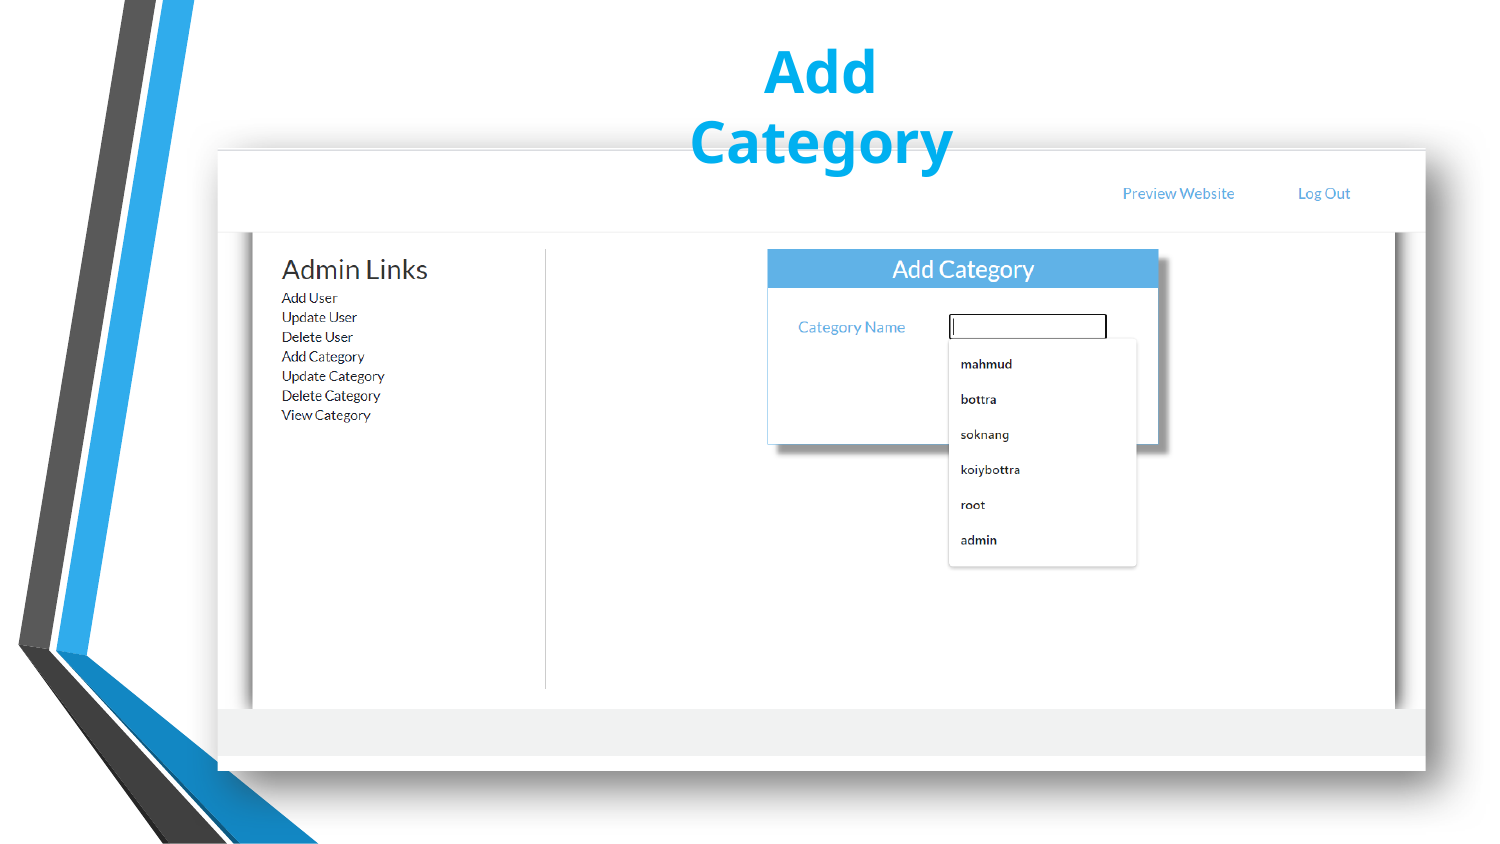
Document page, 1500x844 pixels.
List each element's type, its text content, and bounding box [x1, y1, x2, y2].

picture [833, 148, 845, 156]
picture [870, 148, 882, 156]
text_box Add Category [621, 28, 1022, 148]
picture [217, 148, 1426, 771]
picture [738, 149, 748, 157]
